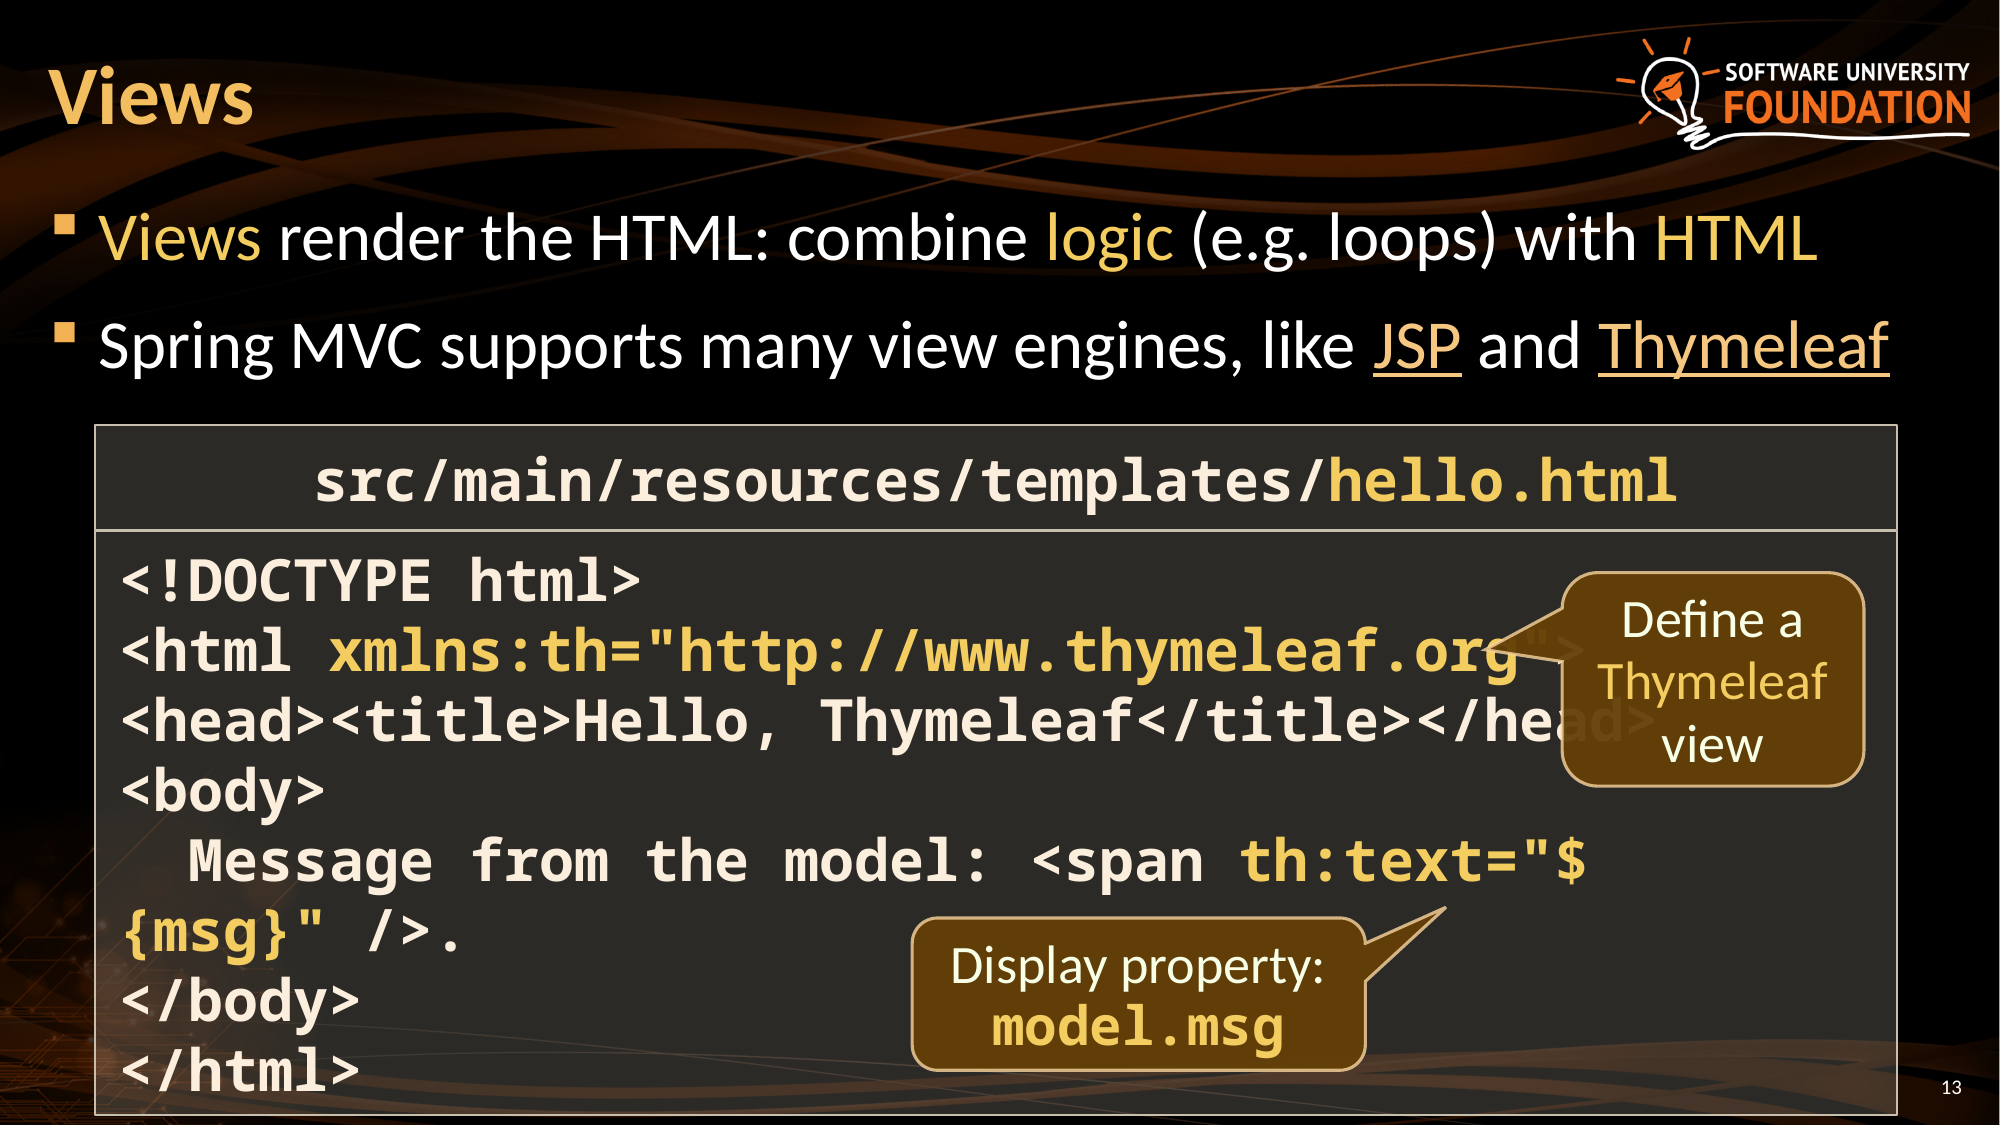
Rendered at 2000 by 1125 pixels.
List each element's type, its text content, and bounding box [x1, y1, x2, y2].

list Views render the HTML: combine logic (e.g. loops) with HTML Spring MVC supports many view engines, like JSP and Thymeleaf [31, 186, 1968, 1100]
title Views [30, 6, 1602, 189]
text_box Display property: model.msg [911, 906, 1447, 1072]
picture [0, 0, 2000, 1125]
text_box src/main/resources/templates/hello.html [95, 424, 1898, 531]
text_box <!DOCTYPE html> <html xmlns:th="http://www.thymeleaf.org"> <head><title>Hello, Thymeleaf</title></head> <body> Message from the model: <span th:text="${msg}" />. </body> </html> [95, 531, 1898, 1115]
text_box Define a Thymeleaf view [1482, 571, 1865, 788]
